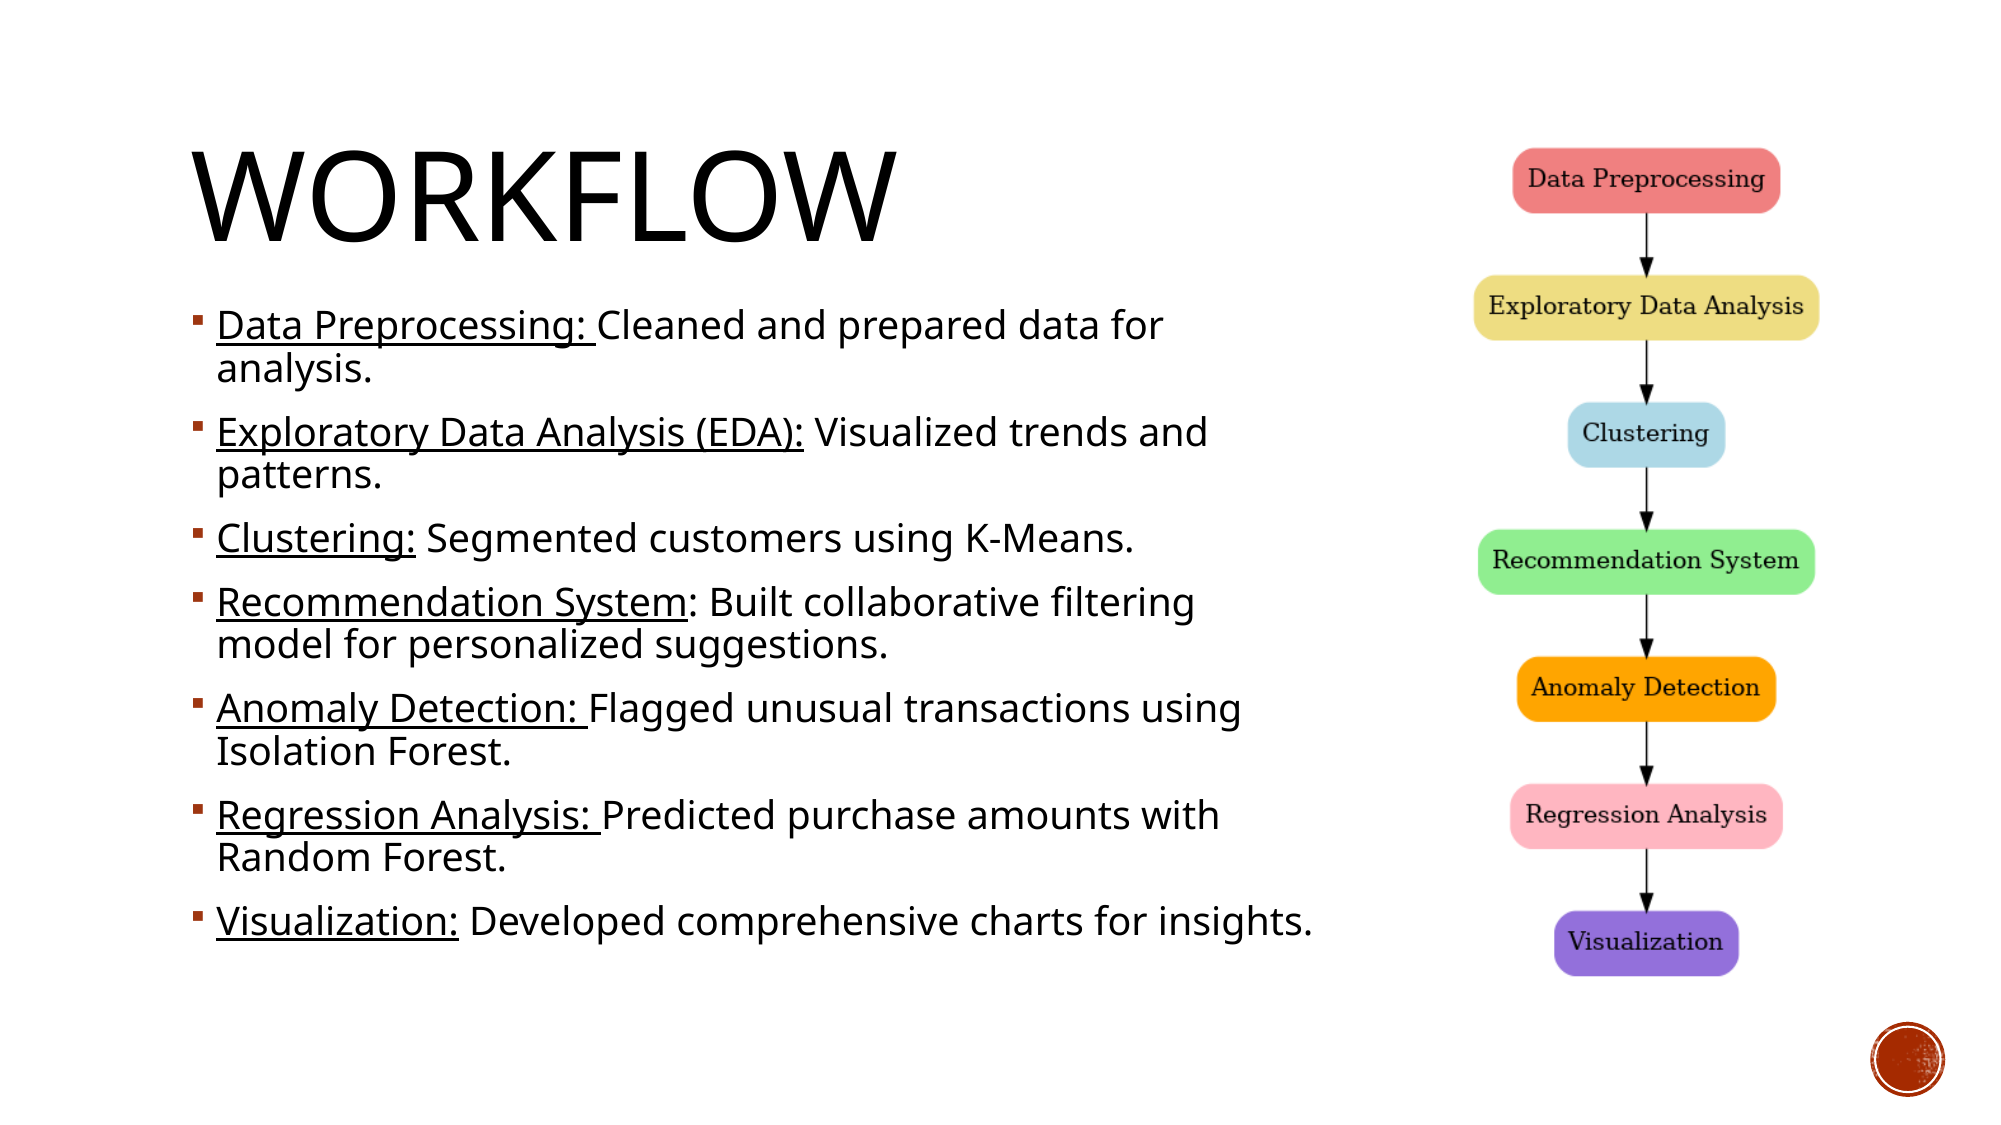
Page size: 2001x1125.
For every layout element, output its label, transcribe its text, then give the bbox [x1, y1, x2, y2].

list Data Preprocessing: Cleaned and prepared data for analysis. Exploratory Data Analysis (EDA): Visualized trends and patterns. Clustering: Segmented customers using K-Means. Recommendation System: Built collaborative filtering model for personalized suggestions. Anomaly Detection: Flagged unusual transactions using Isolation Forest. Regression Analysis: Predicted purchase amounts with Random Forest. Visualization: Developed comprehensive charts for insights. [175, 298, 1330, 991]
picture [1468, 142, 1825, 983]
title WORKFLOW [175, 79, 1826, 323]
